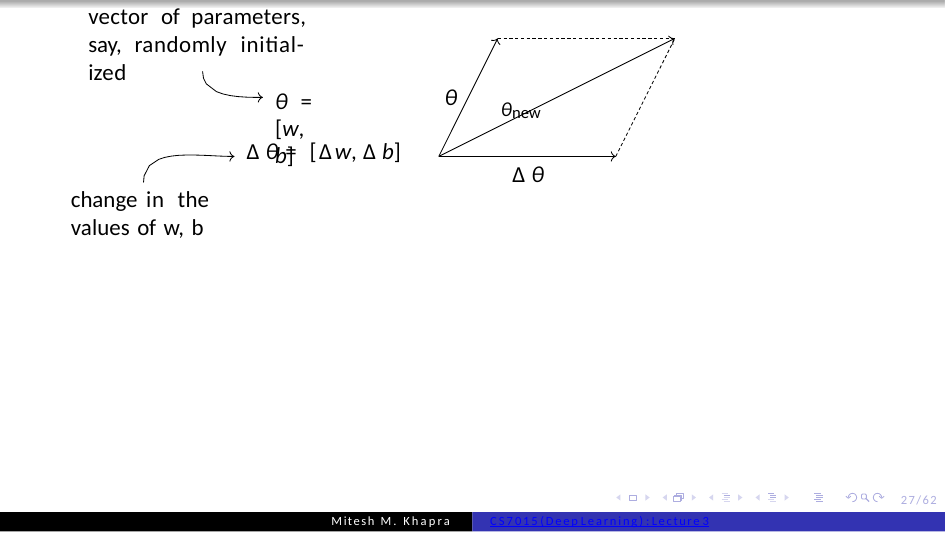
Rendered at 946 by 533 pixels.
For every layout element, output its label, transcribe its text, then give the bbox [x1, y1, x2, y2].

text_box ∆θ = [∆w, ∆b] ∆θ change in the values of w, b [68, 137, 544, 240]
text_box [142, 150, 235, 184]
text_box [201, 70, 264, 104]
text_box vector of parameters, say, randomly initial- ized θ = [w, b] [86, 0, 369, 137]
picture [369, 0, 945, 8]
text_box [0, 511, 946, 532]
text_box 27/62 [898, 493, 941, 508]
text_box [438, 35, 676, 158]
picture [0, 0, 86, 8]
